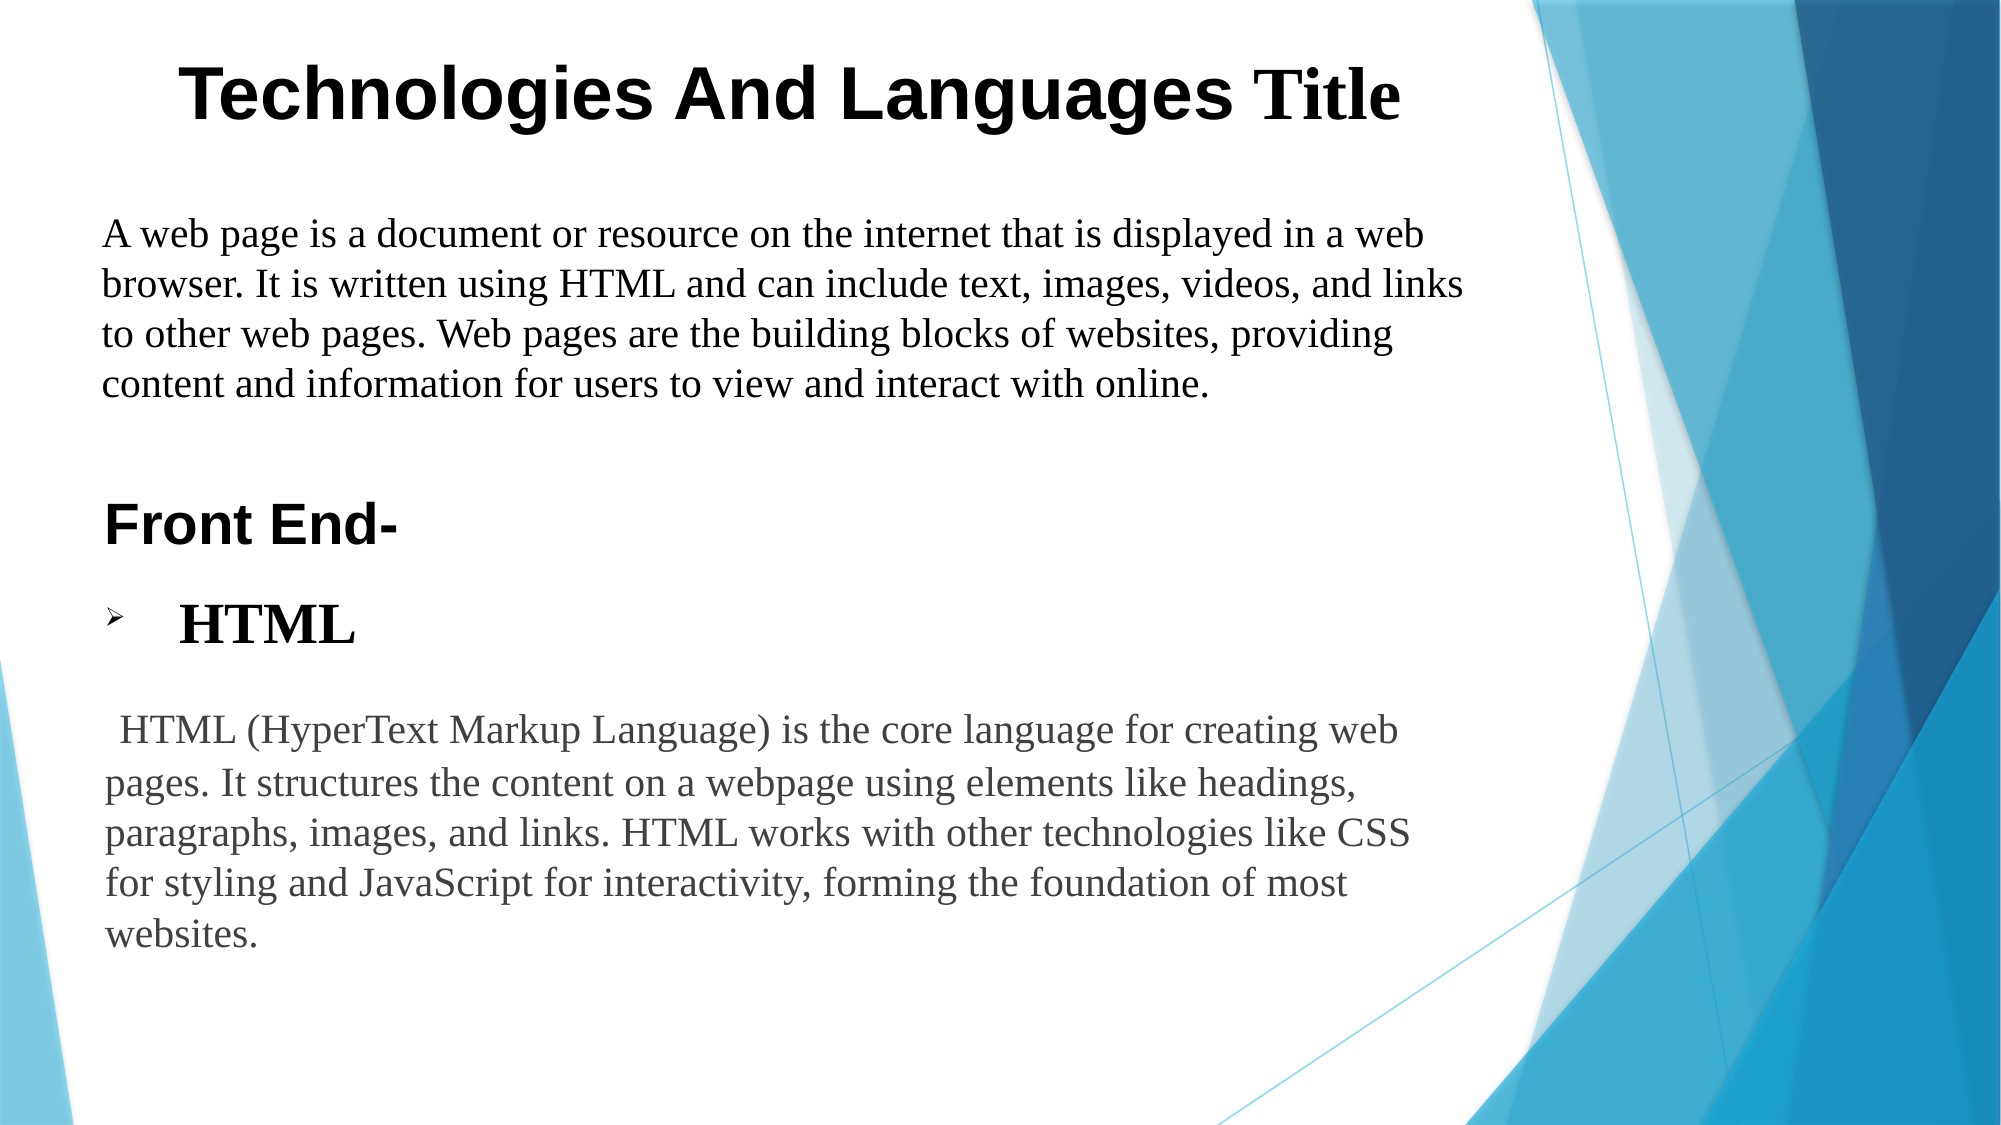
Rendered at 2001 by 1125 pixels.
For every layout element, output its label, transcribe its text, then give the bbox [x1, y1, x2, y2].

text_box Technologies And Languages Title [13, 36, 1568, 142]
text_box A web page is a document or resource on the internet that is displayed in a web browser. It is written using HTML and can include text, images, videos, and links to other web pages. Web pages are the building blocks of websites, providing content and information for users to view and interact with online. [86, 198, 1483, 414]
list Front End- HTML HTML (HyperText Markup Language) is the core language for creating web pages. It structures the content on a webpage using elements like headings, paragraphs, images, and links. HTML works with other technologies like CSS for styling and JavaScript for interactivity, forming the foundation of most websites. [72, 478, 1483, 1116]
